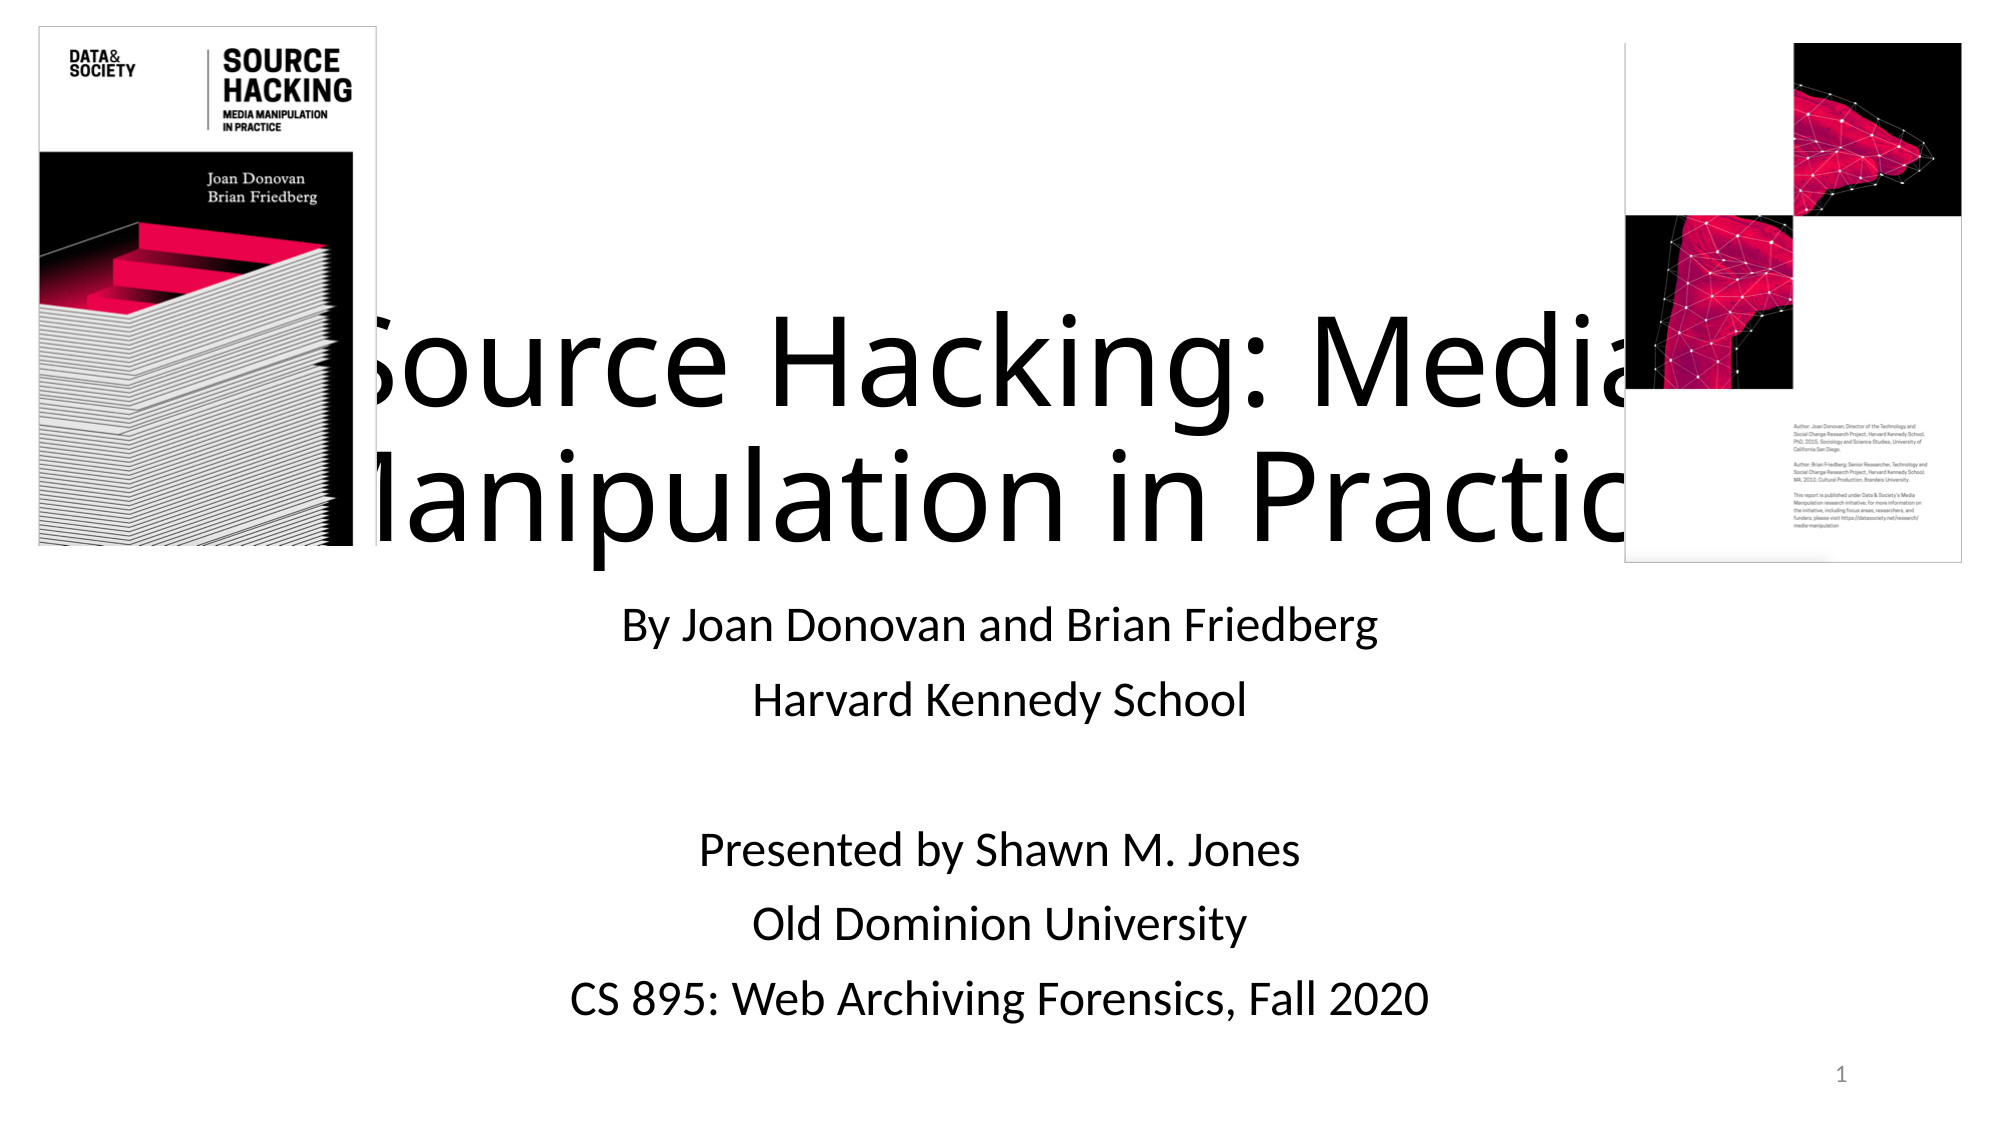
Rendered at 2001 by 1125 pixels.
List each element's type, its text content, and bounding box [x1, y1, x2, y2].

title Source Hacking: Media Manipulation in Practice [249, 184, 1750, 576]
subtitle By Joan Donovan and Brian Friedberg Harvard Kennedy School Presented by Shawn M. Jones Old Dominion University CS 895: Web Archiving Forensics, Fall 2020 [249, 590, 1750, 1043]
slide_number 1 [1412, 1042, 1863, 1103]
picture [1624, 43, 1962, 563]
picture [38, 26, 377, 546]
